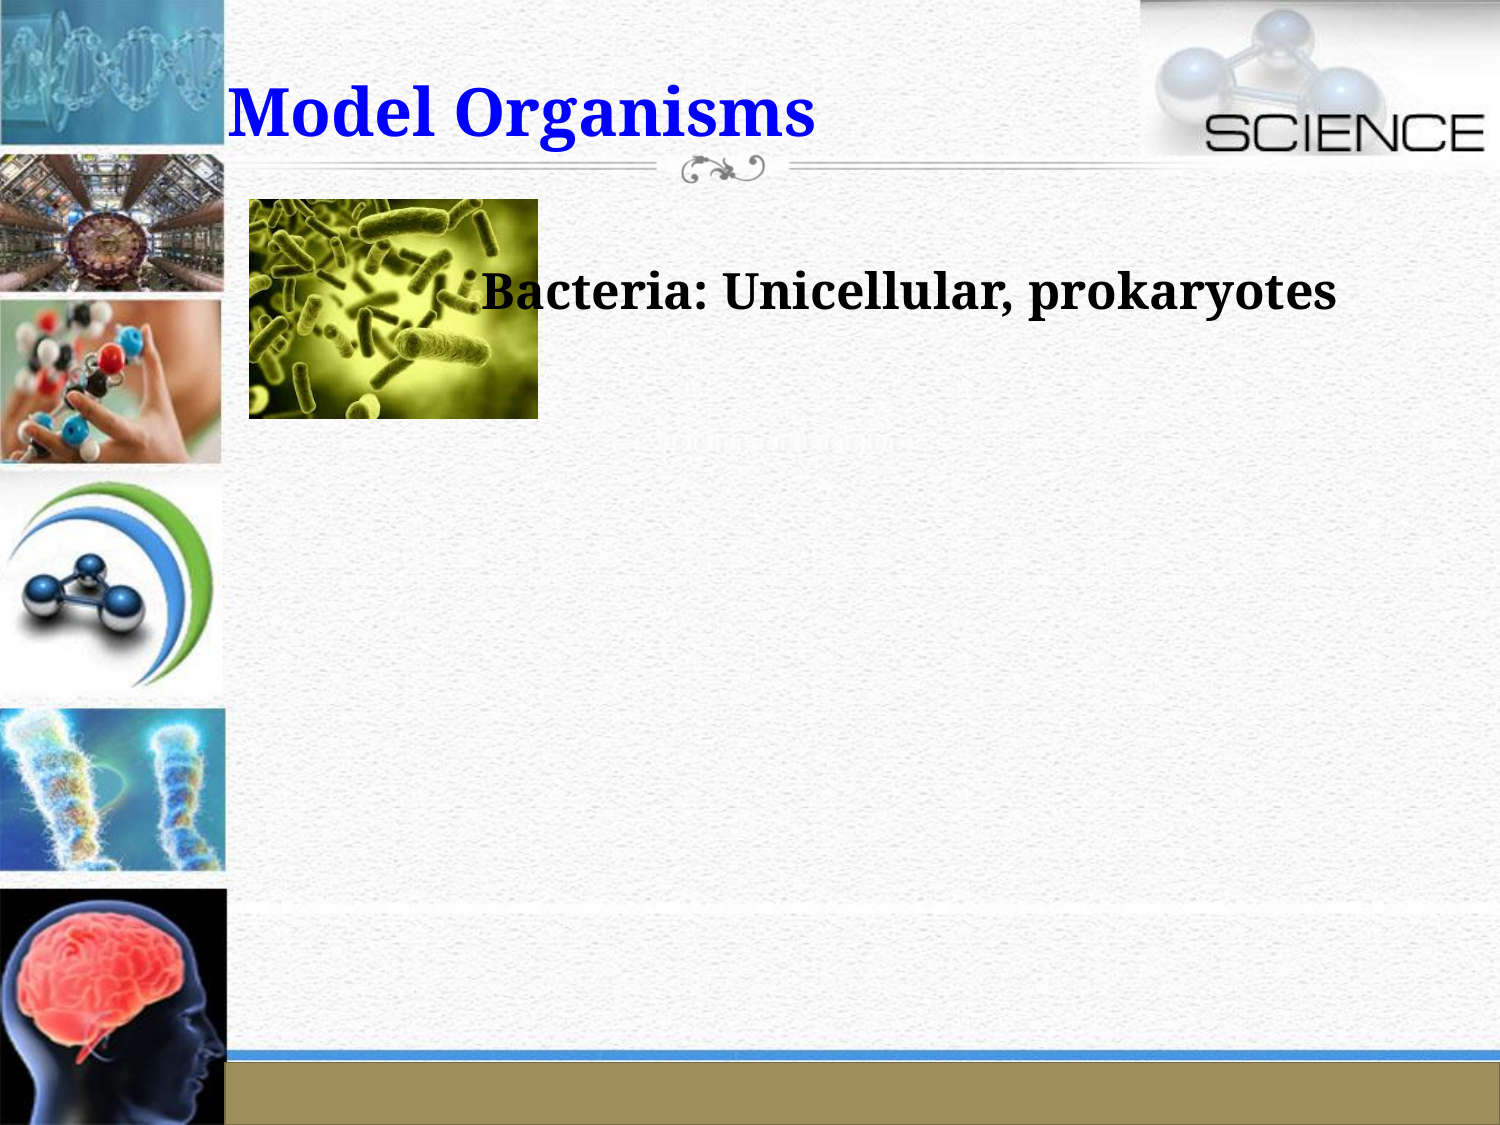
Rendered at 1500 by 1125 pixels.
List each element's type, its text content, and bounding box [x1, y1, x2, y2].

text_box Model Organisms [212, 62, 833, 158]
picture [0, 0, 1500, 1125]
text_box Bacteria: Unicellular, prokaryotes [538, 251, 1354, 327]
text_box [224, 1062, 1500, 1125]
